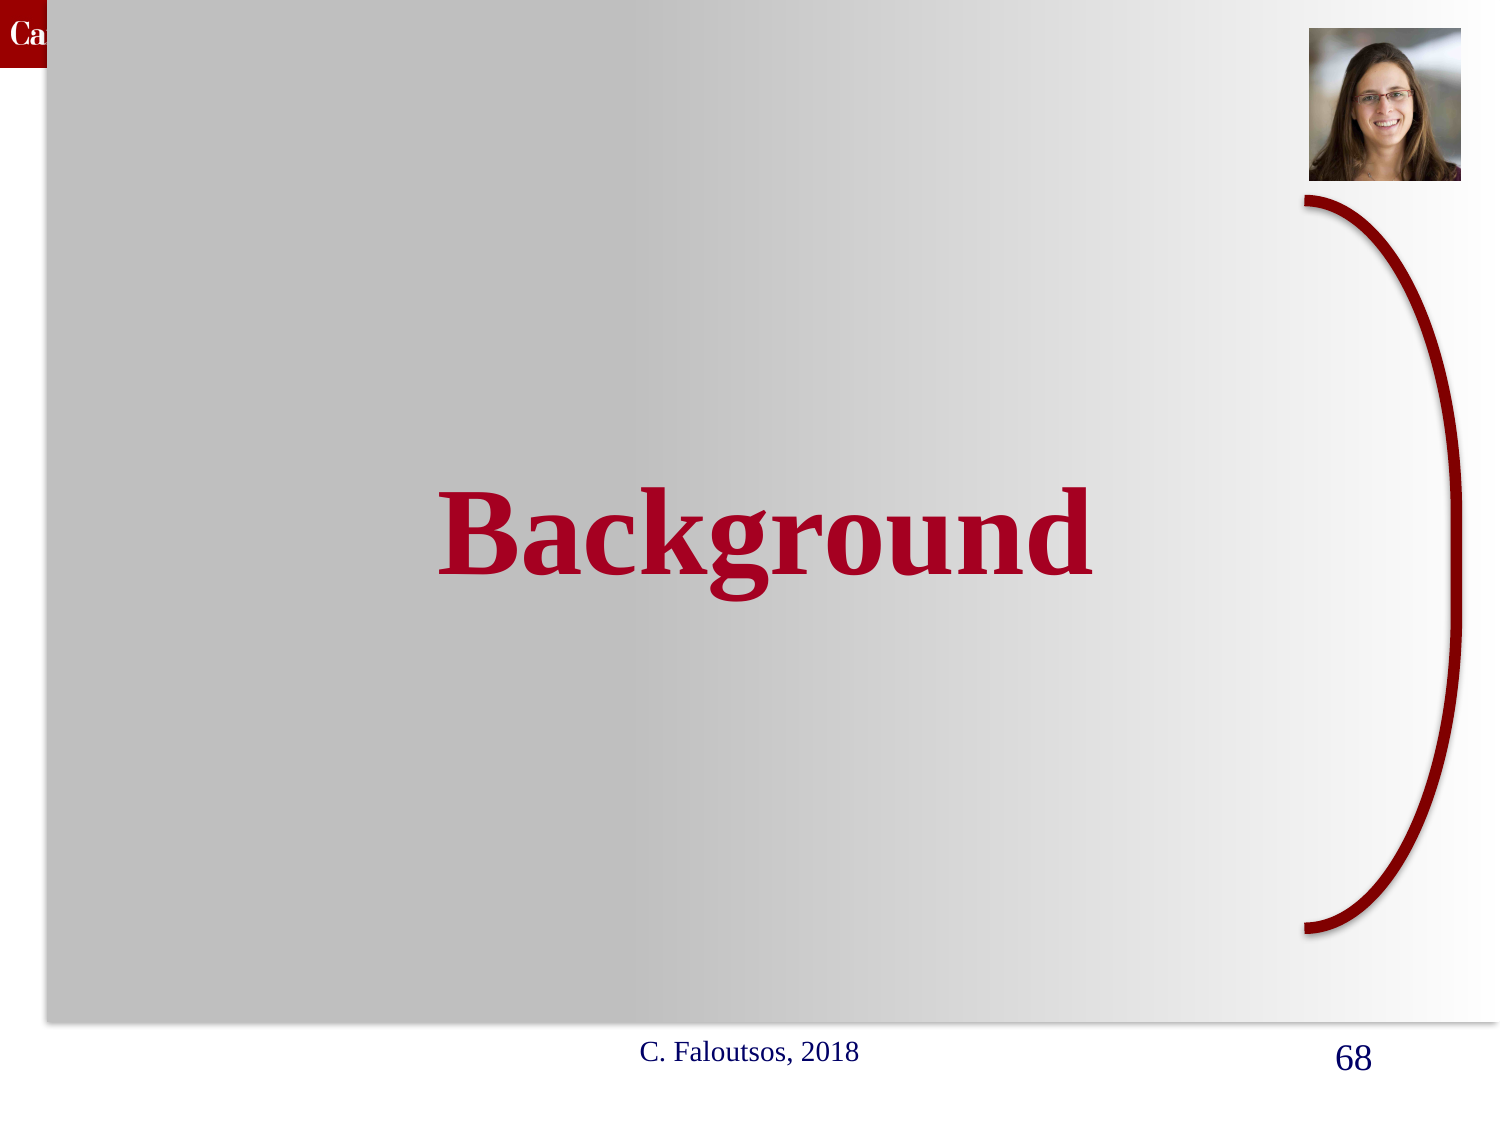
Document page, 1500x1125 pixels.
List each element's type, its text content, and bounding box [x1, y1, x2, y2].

title Background [1001, 430, 1298, 619]
picture [1309, 28, 1462, 181]
footer C. Faloutsos, 2018 [512, 1024, 988, 1101]
picture [0, 0, 46, 68]
text_box [1304, 198, 1459, 931]
text_box [75, 124, 1001, 1042]
slide_number 68 [1074, 1024, 1388, 1101]
text_box [46, 0, 1500, 1022]
